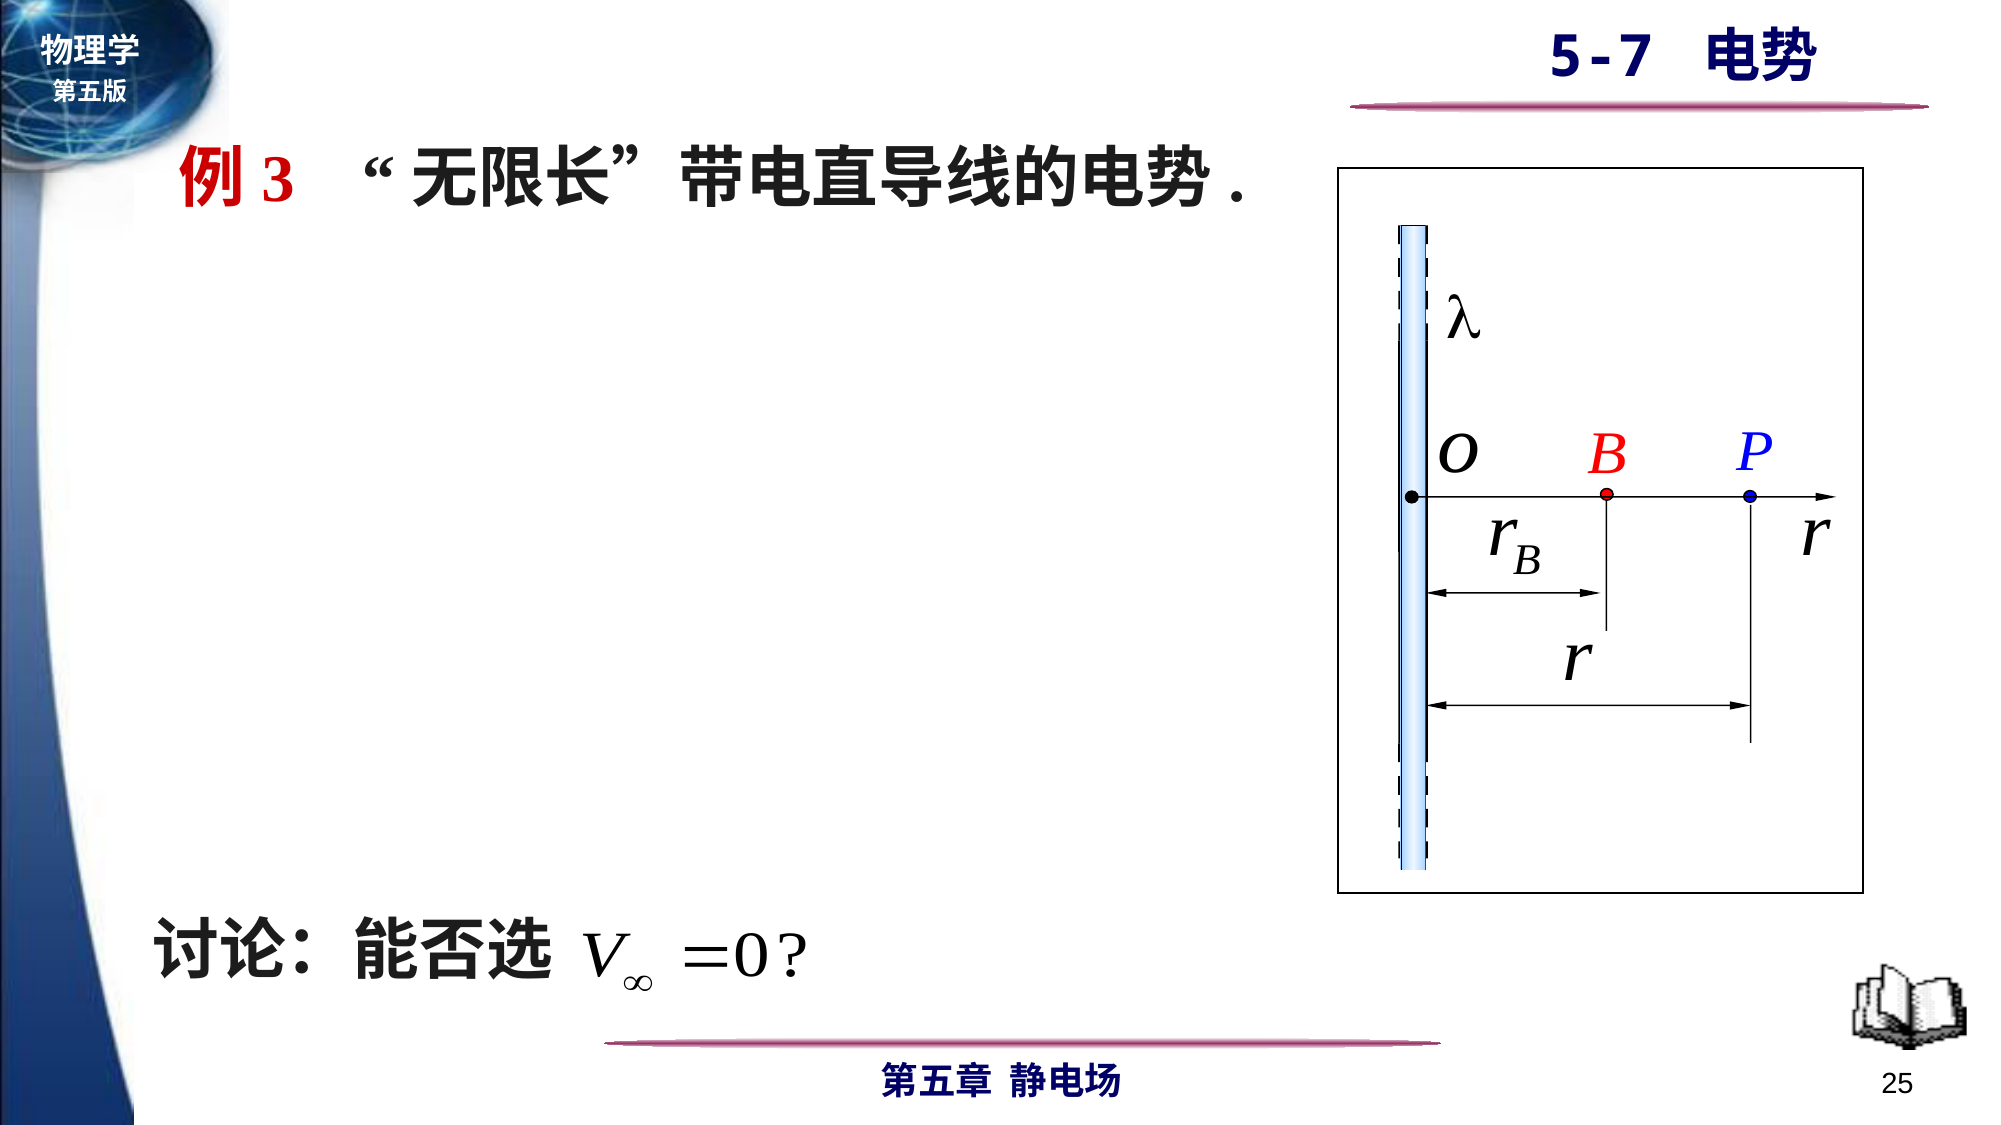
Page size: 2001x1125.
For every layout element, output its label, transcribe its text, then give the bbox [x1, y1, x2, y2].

picture [1850, 962, 1967, 1050]
slide_number 25 [1462, 1056, 1929, 1125]
text_box 例3 “无限长”带电直导线的电势. [163, 127, 1601, 222]
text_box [137, 899, 819, 1004]
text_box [1337, 167, 1863, 893]
picture [0, 0, 229, 1125]
